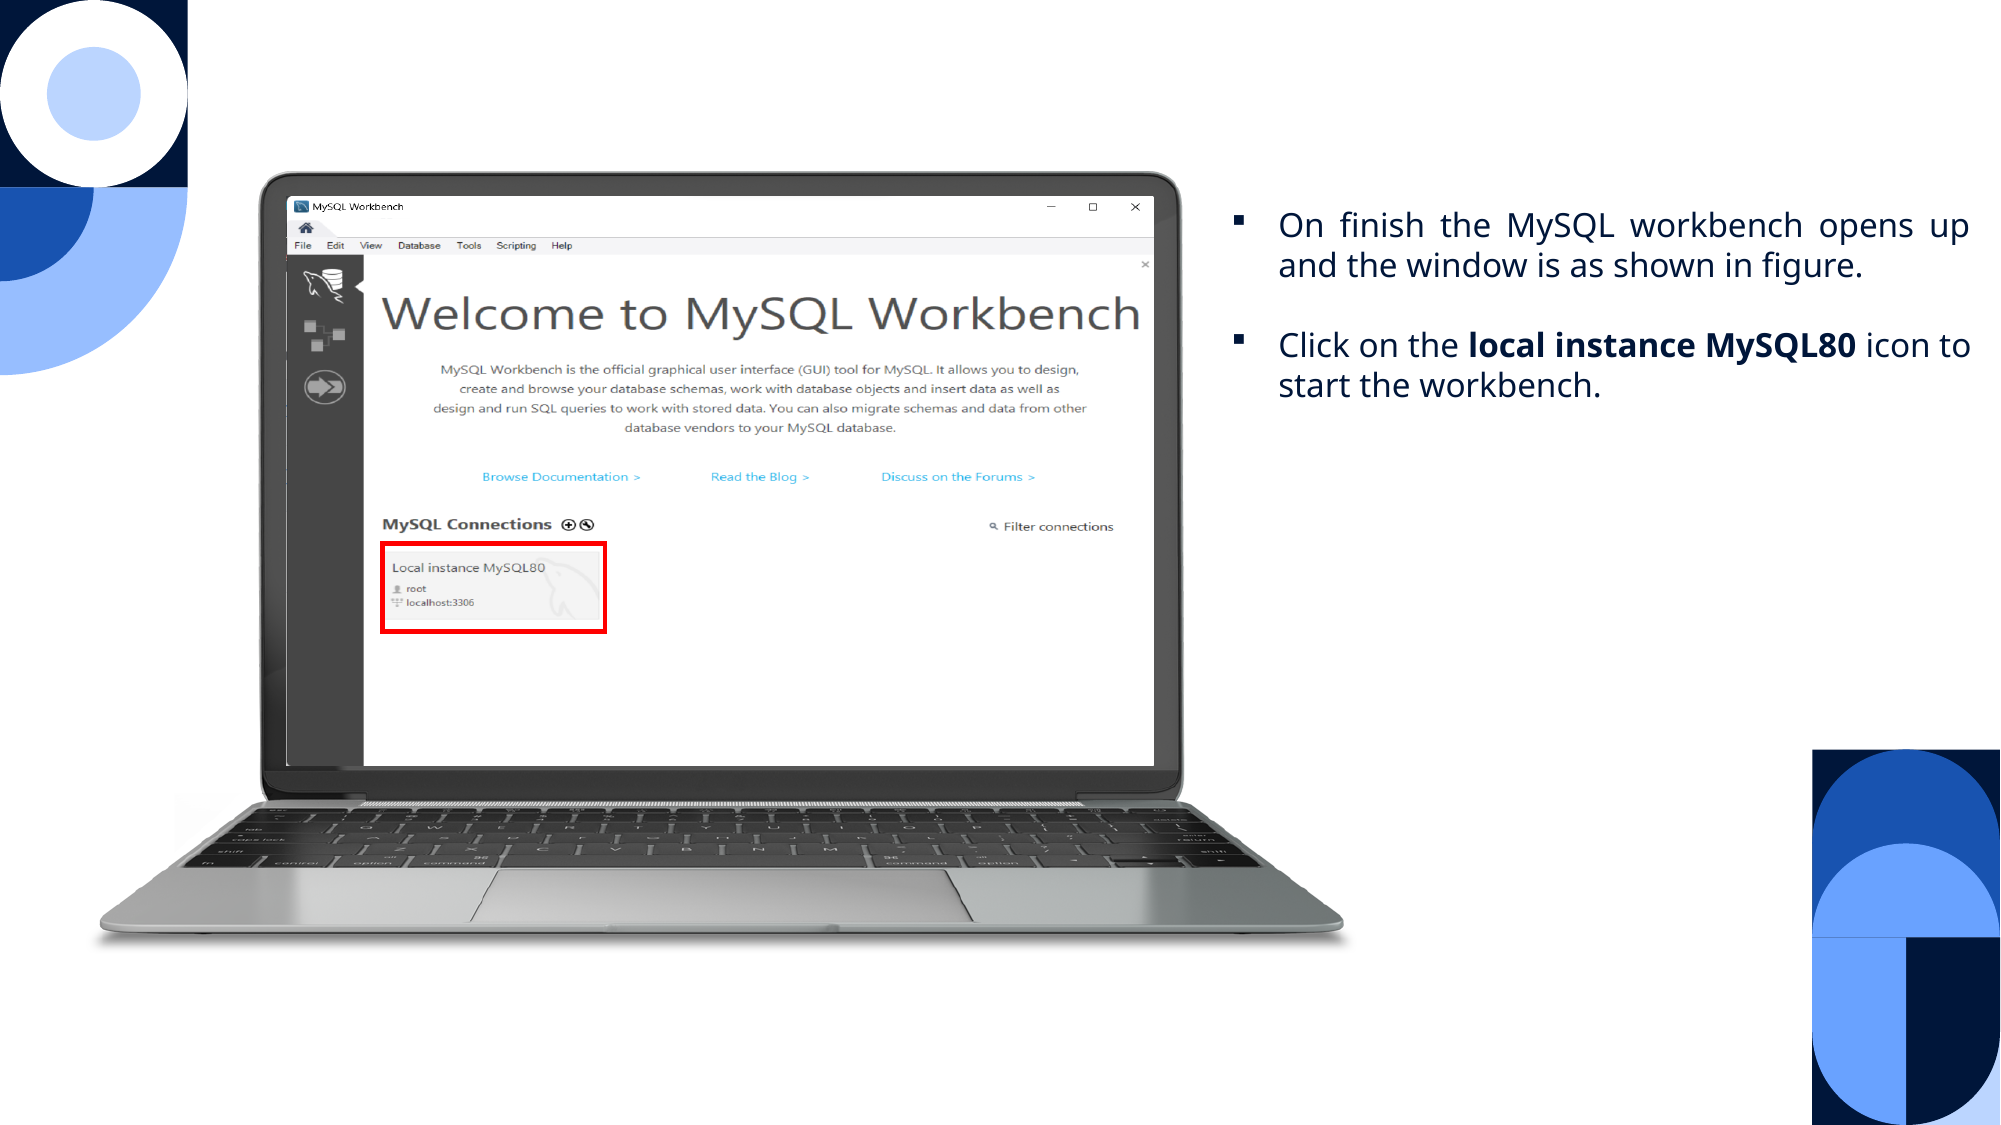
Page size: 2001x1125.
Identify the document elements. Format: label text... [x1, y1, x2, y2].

text_box On finish the MySQL workbench opens up and the window is as shown in figure. Click on the local instance MySQL80 icon to start the workbench. [1358, 196, 1987, 412]
picture [86, 171, 1358, 954]
